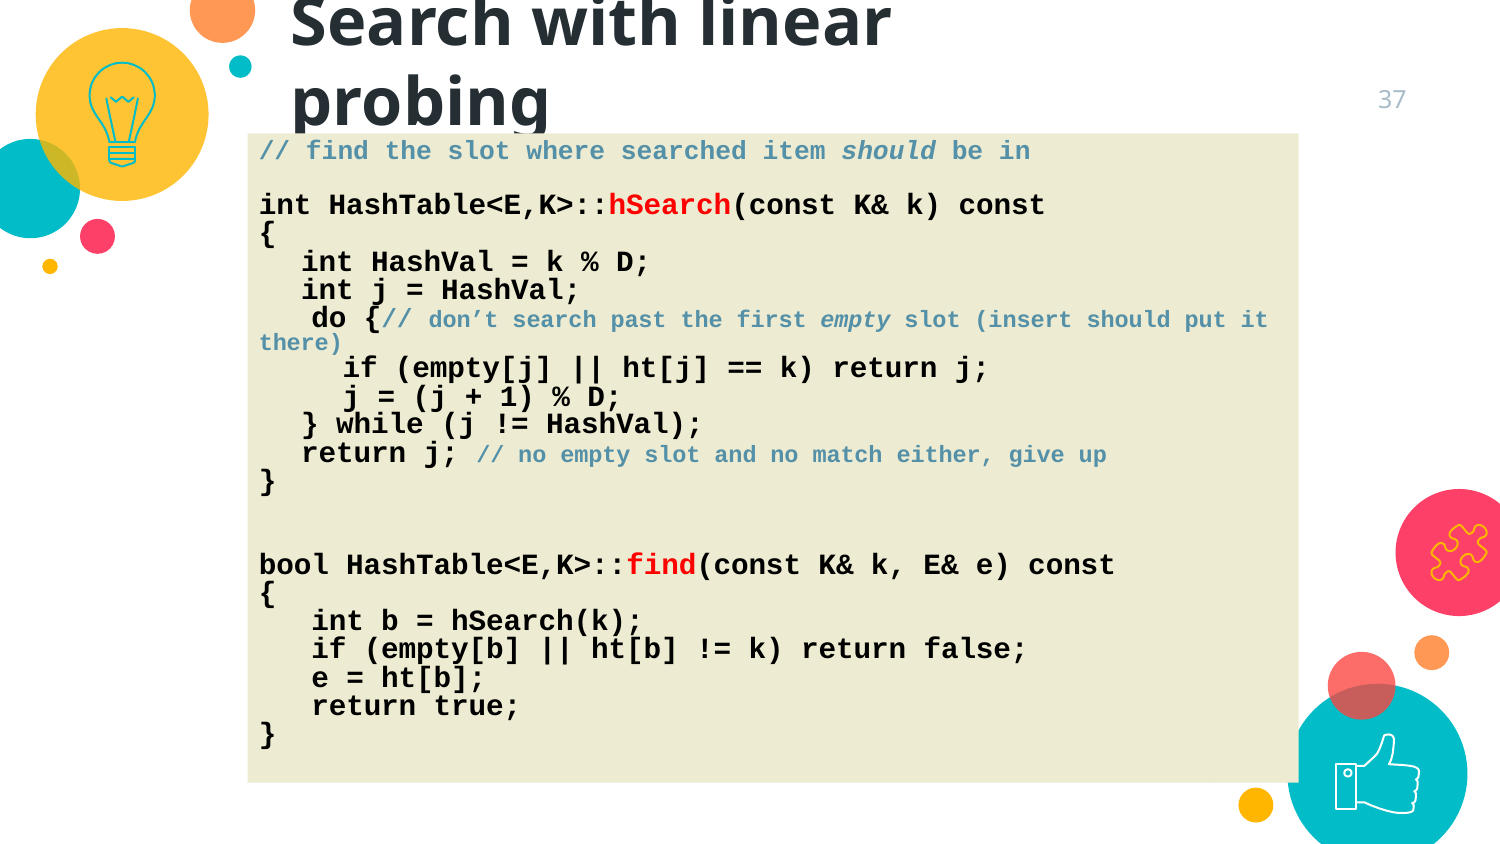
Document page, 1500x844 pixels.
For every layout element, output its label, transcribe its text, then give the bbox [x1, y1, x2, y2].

slide_number 37 [1331, 68, 1422, 134]
title Search with linear probing [275, 24, 1065, 94]
text_box // find the slot where searched item should be in int HashTable<E,K>::hSearch(const K& k) const { int HashVal = k % D; int j = HashVal; do {// don’t search past the first empty slot (insert should put it there) if (empty[j] || ht[j] == k) return j; j = (j + 1) % D; } while (j != HashVal); return j; // no empty slot and no match either, give up } bool HashTable<E,K>::find(const K& k, E& e) const { int b = hSearch(k); if (empty[b] || ht[b] != k) return false; e = ht[b]; return true; } [247, 133, 1299, 783]
